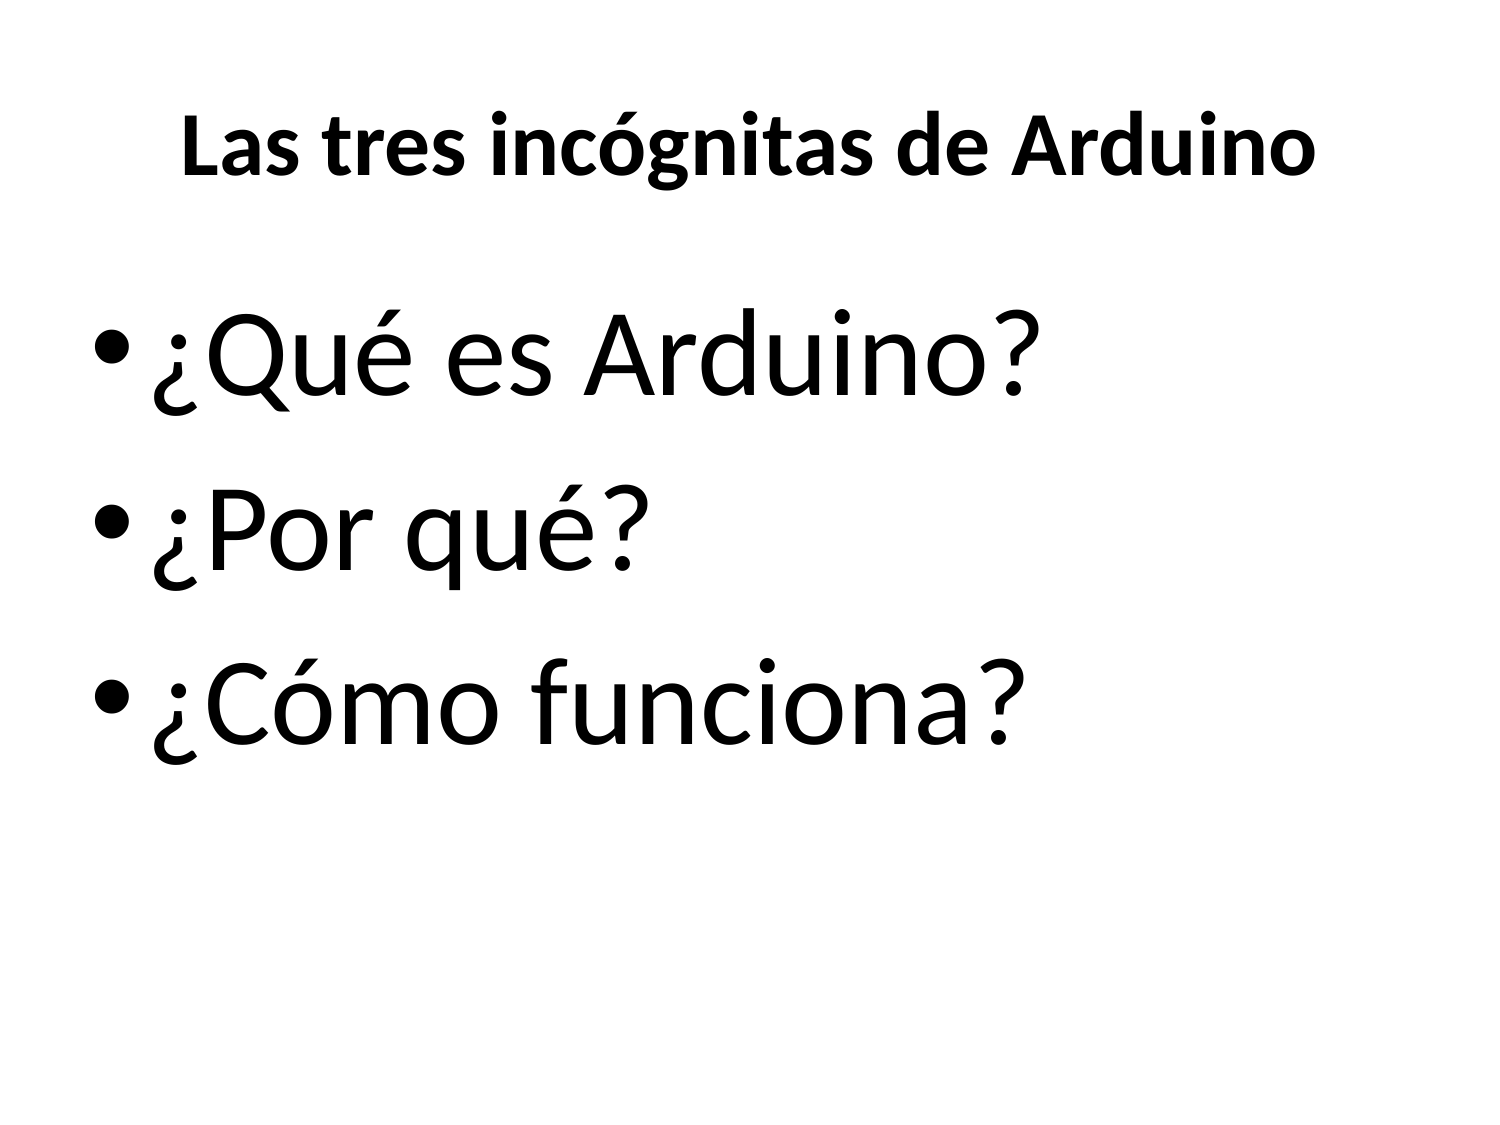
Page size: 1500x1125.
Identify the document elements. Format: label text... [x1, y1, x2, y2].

title Las tres incógnitas de Arduino [75, 45, 1425, 233]
list ¿Qué es Arduino? ¿Por qué? ¿Cómo funciona? [75, 262, 1425, 1005]
